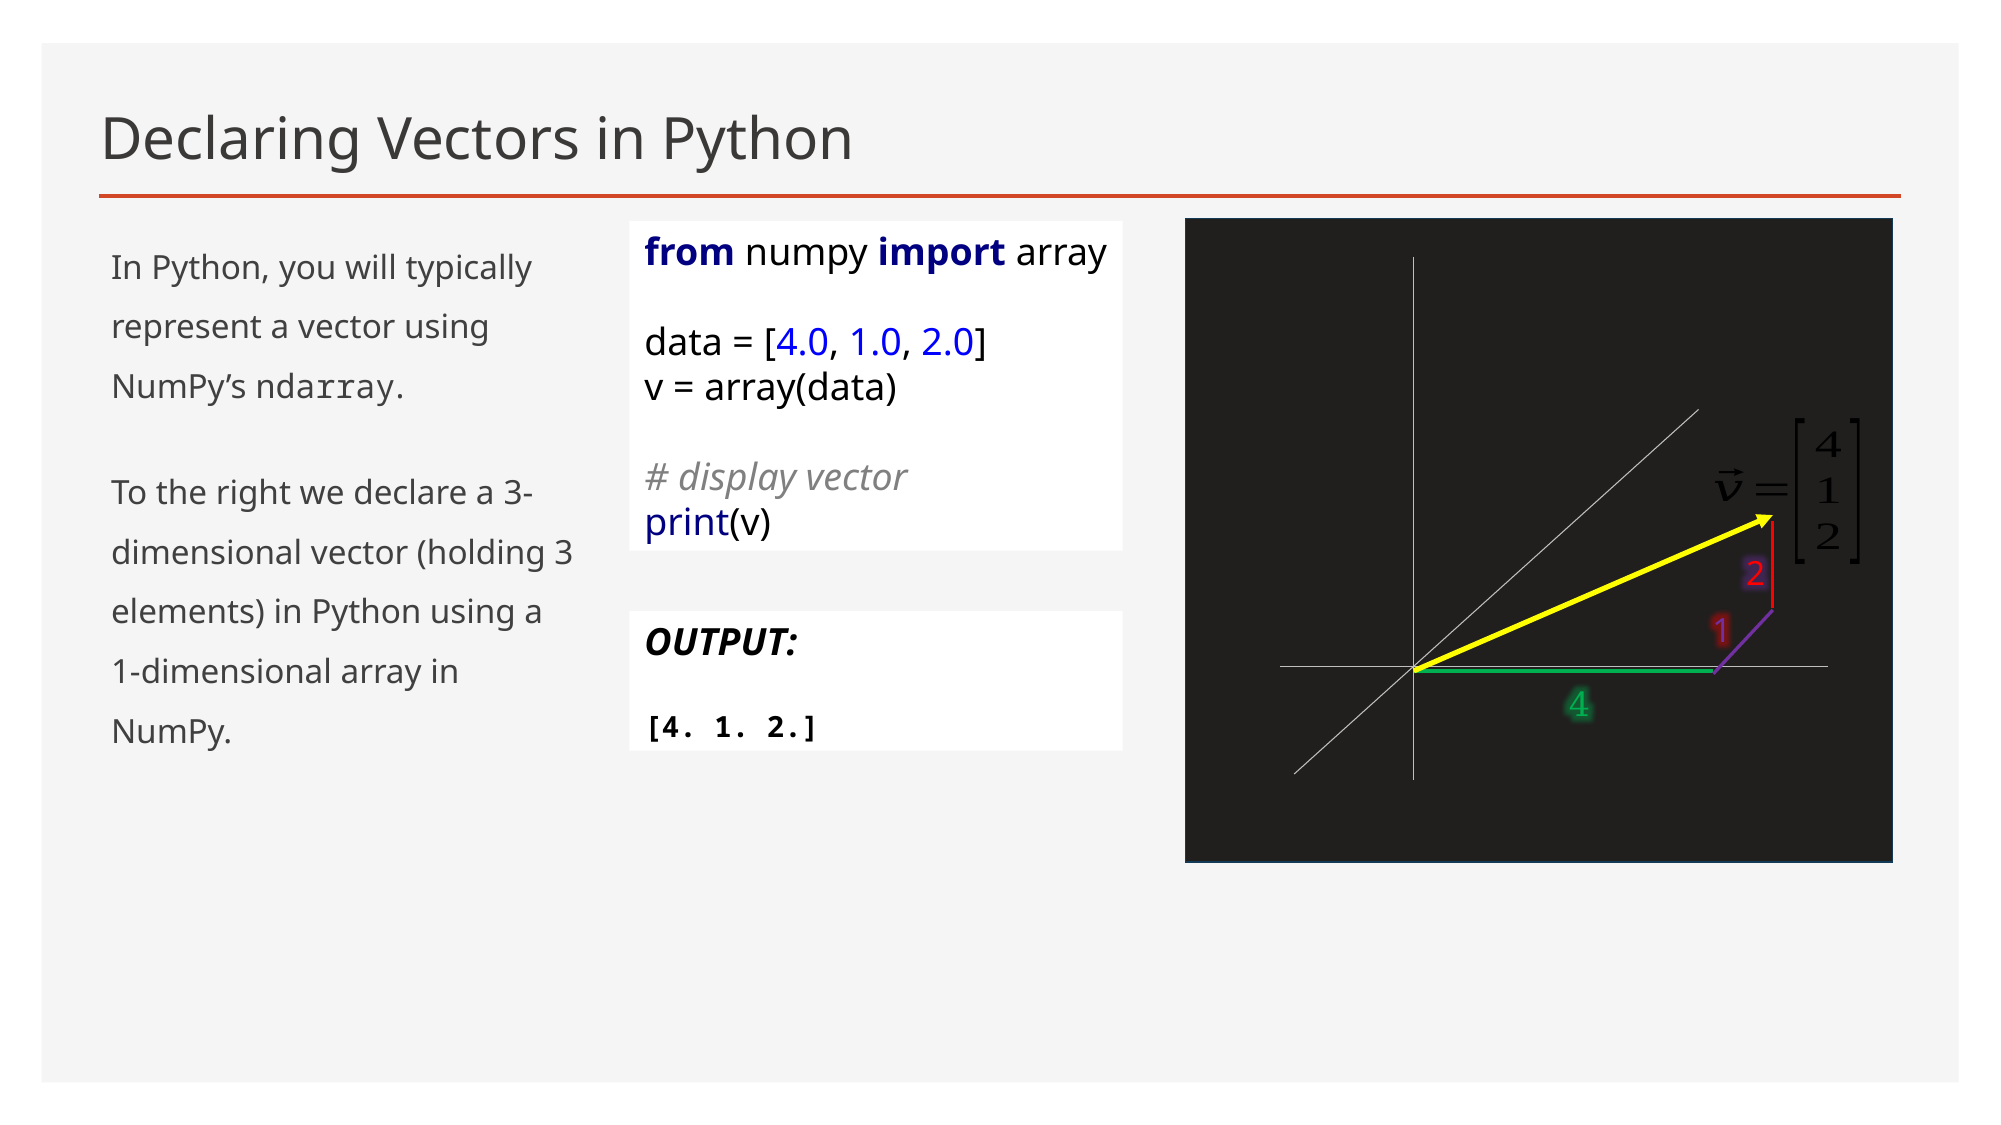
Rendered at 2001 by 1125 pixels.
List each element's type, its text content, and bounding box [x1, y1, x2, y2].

text_box In Python, you will typically represent a vector using NumPy’s ndarray. To the right we declare a 3-dimensional vector (holding 3 elements) in Python using a 1-dimensional array in NumPy. [96, 218, 590, 1056]
title Declaring Vectors in Python [85, 73, 1214, 179]
text_box OUTPUT: [4. 1. 2.] [629, 610, 1123, 751]
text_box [1185, 218, 1893, 863]
text_box from numpy import array data = [4.0, 1.0, 2.0] v = array(data) # display vector print(v) [629, 220, 1123, 551]
